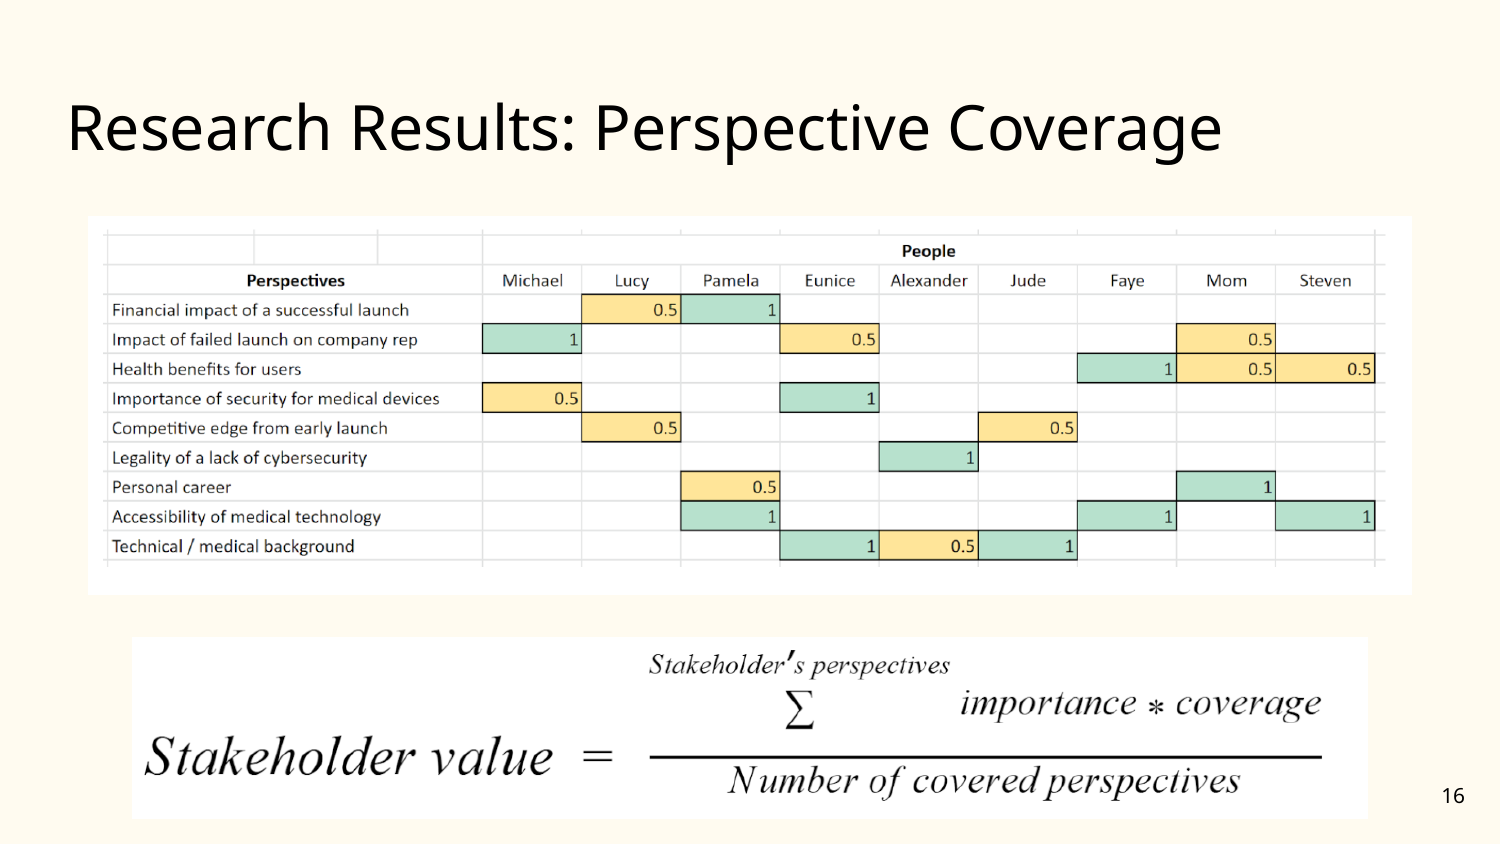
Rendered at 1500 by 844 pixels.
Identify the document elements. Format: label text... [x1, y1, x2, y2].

picture [87, 216, 1413, 595]
slide_number ‹#› [1389, 764, 1480, 830]
picture [132, 636, 1368, 819]
title Research Results: Perspective Coverage [51, 72, 1449, 174]
